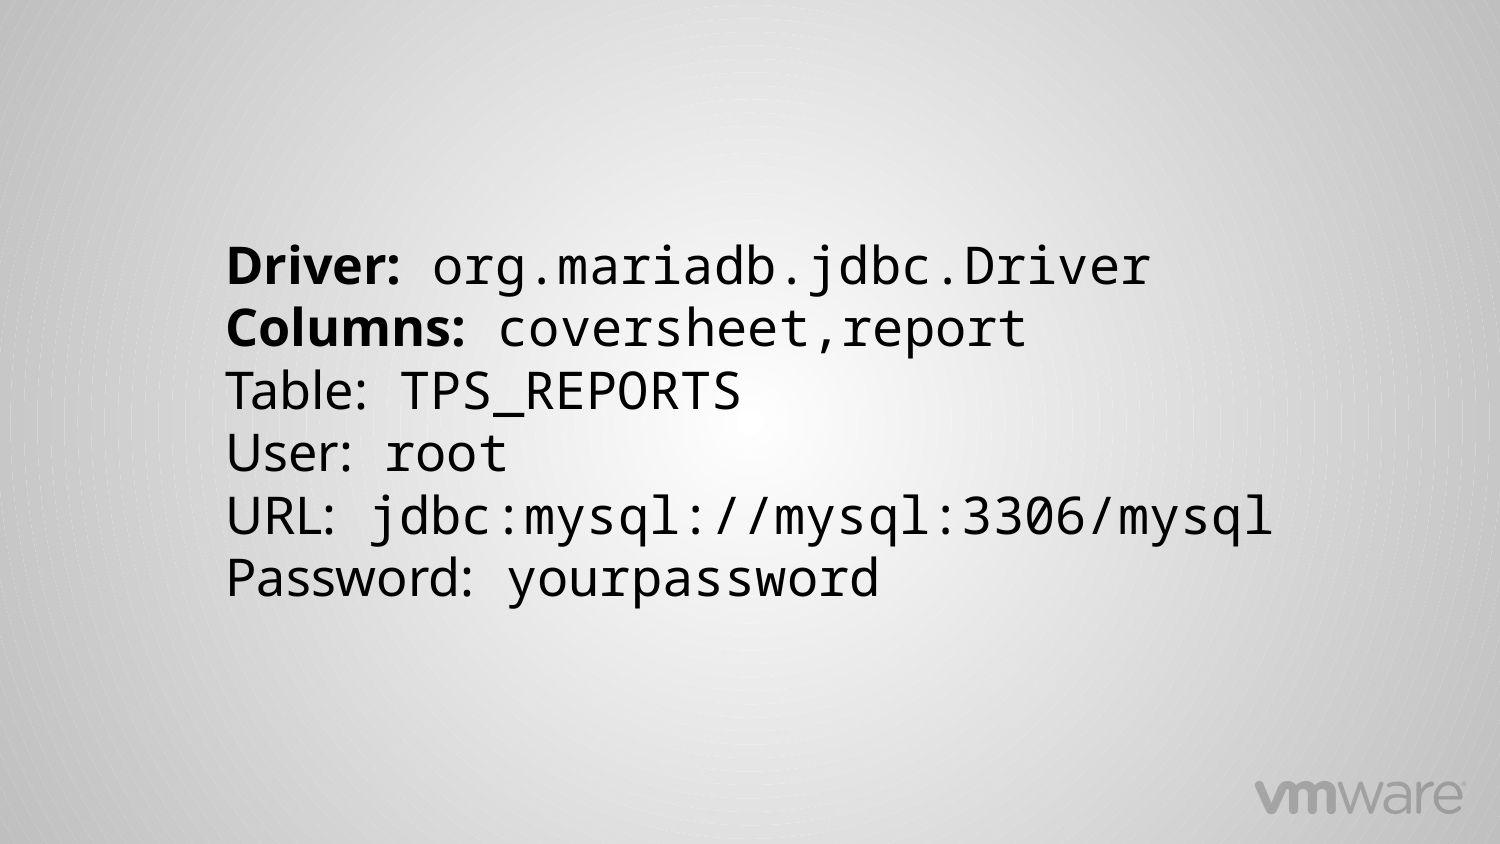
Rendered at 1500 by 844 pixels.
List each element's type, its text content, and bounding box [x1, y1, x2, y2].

text_box Driver: org.mariadb.jdbc.Driver Columns: coversheet,report Table: TPS_REPORTS User: root URL: jdbc:mysql://mysql:3306/mysql Password: yourpassword [210, 224, 1290, 615]
